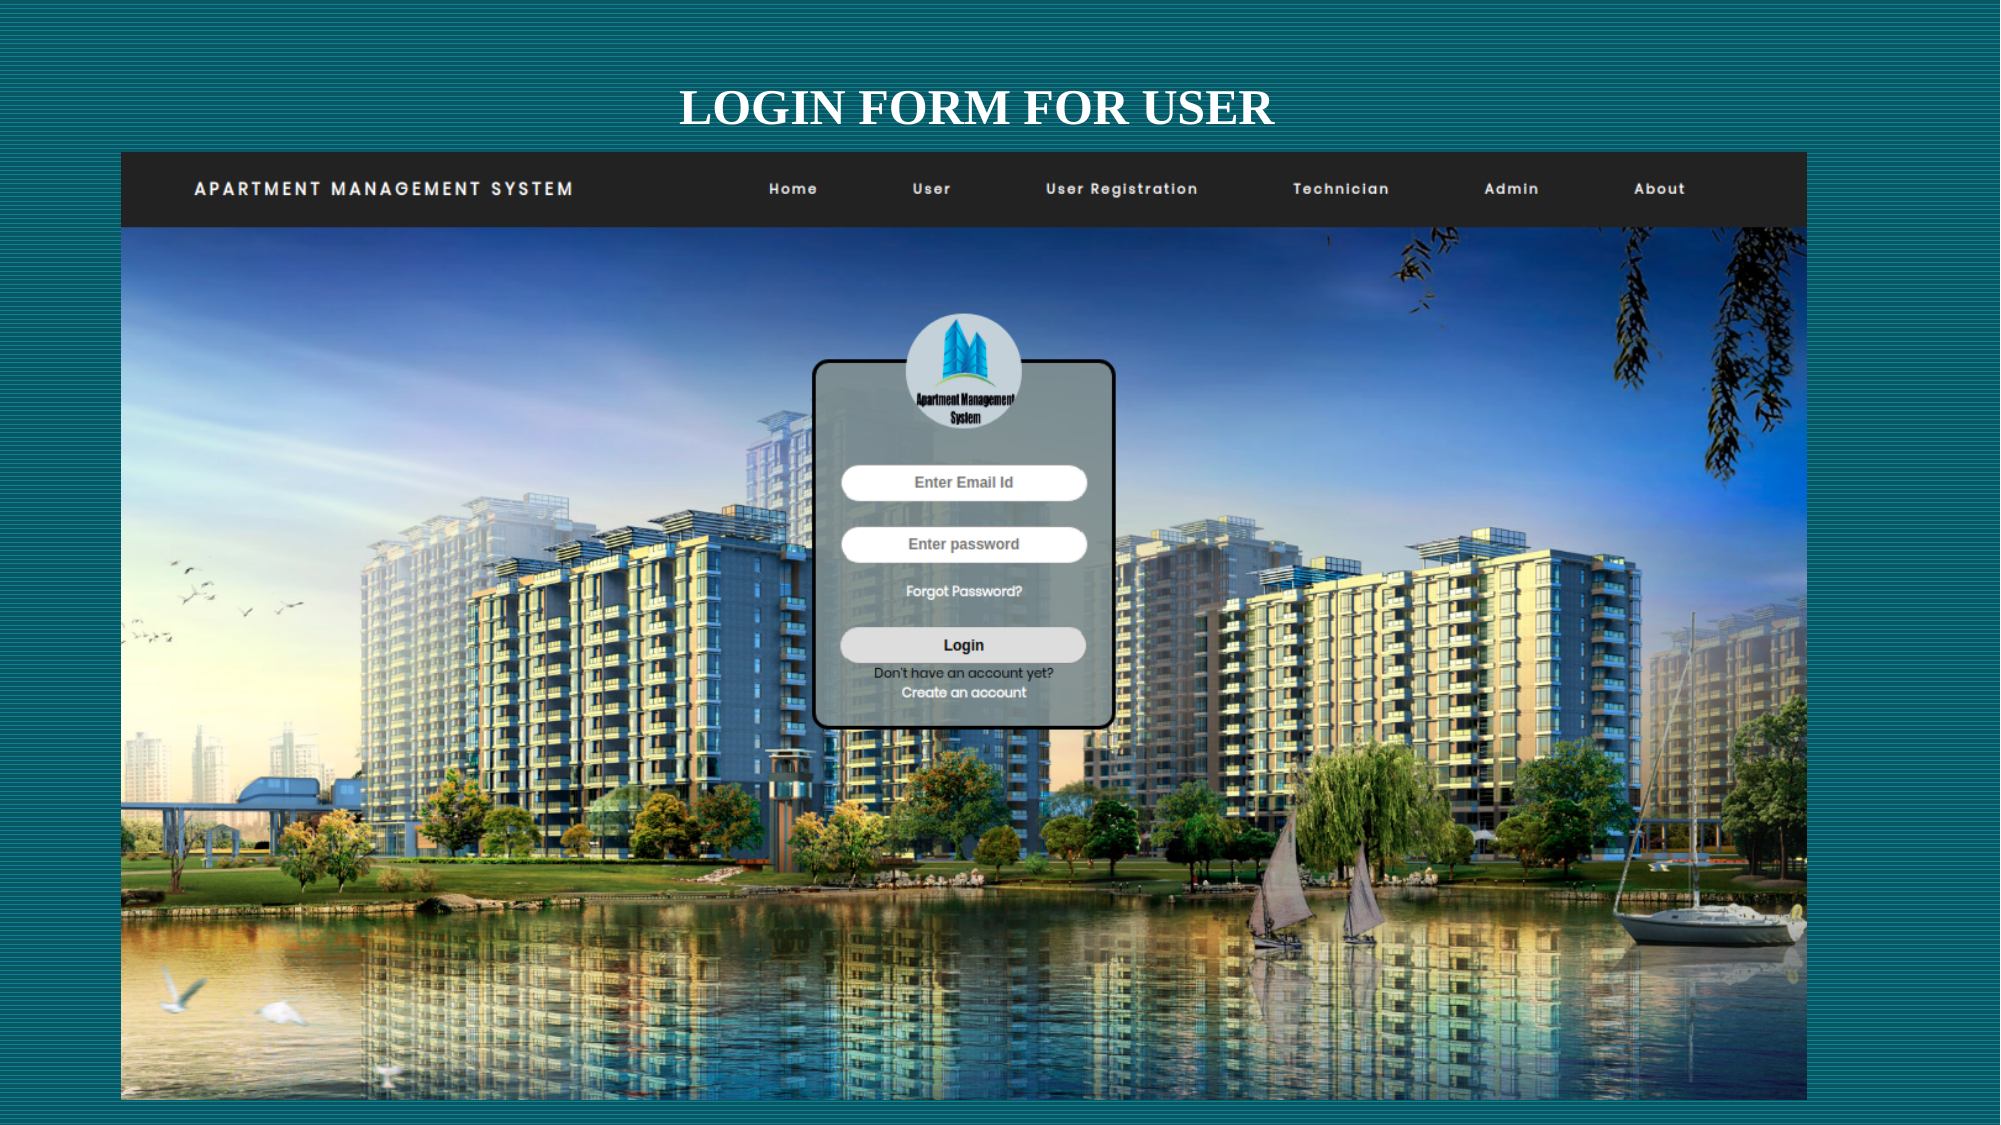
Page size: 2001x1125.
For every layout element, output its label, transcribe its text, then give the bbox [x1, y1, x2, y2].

picture [754, 1096, 762, 1101]
picture [121, 152, 1807, 1101]
title LOGIN FORM FOR USER [243, 43, 1711, 152]
